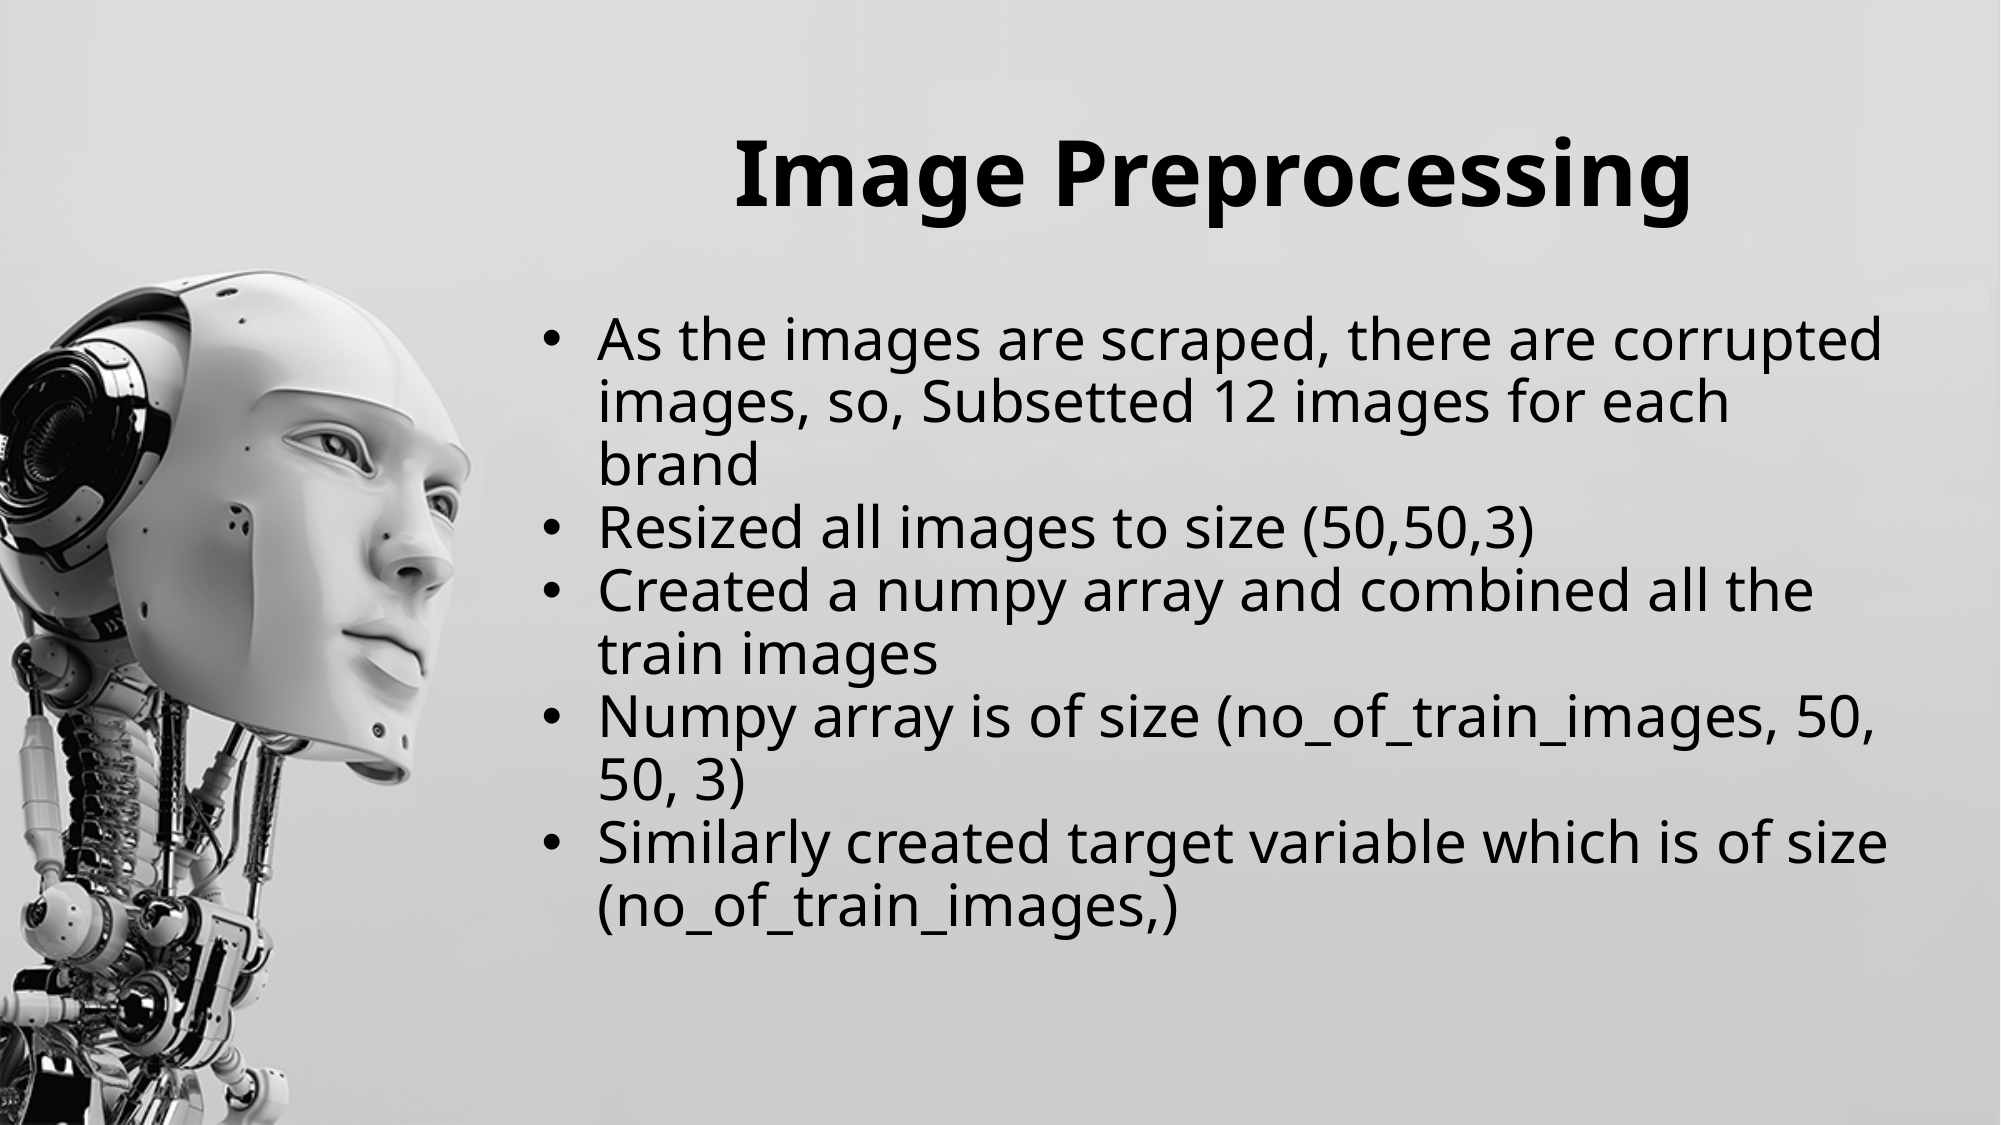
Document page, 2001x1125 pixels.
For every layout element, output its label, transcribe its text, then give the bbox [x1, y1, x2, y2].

title Image Preprocessing [507, 68, 1923, 286]
list As the images are scraped, there are corrupted images, so, Subsetted 12 images for each brand Resized all images to size (50,50,3) Created a numpy array and combined all the train images Numpy array is of size (no_of_train_images, 50, 50, 3) Similarly created target variable which is of size (no_of_train_images,) [507, 302, 1923, 1022]
picture [0, 0, 2001, 1125]
